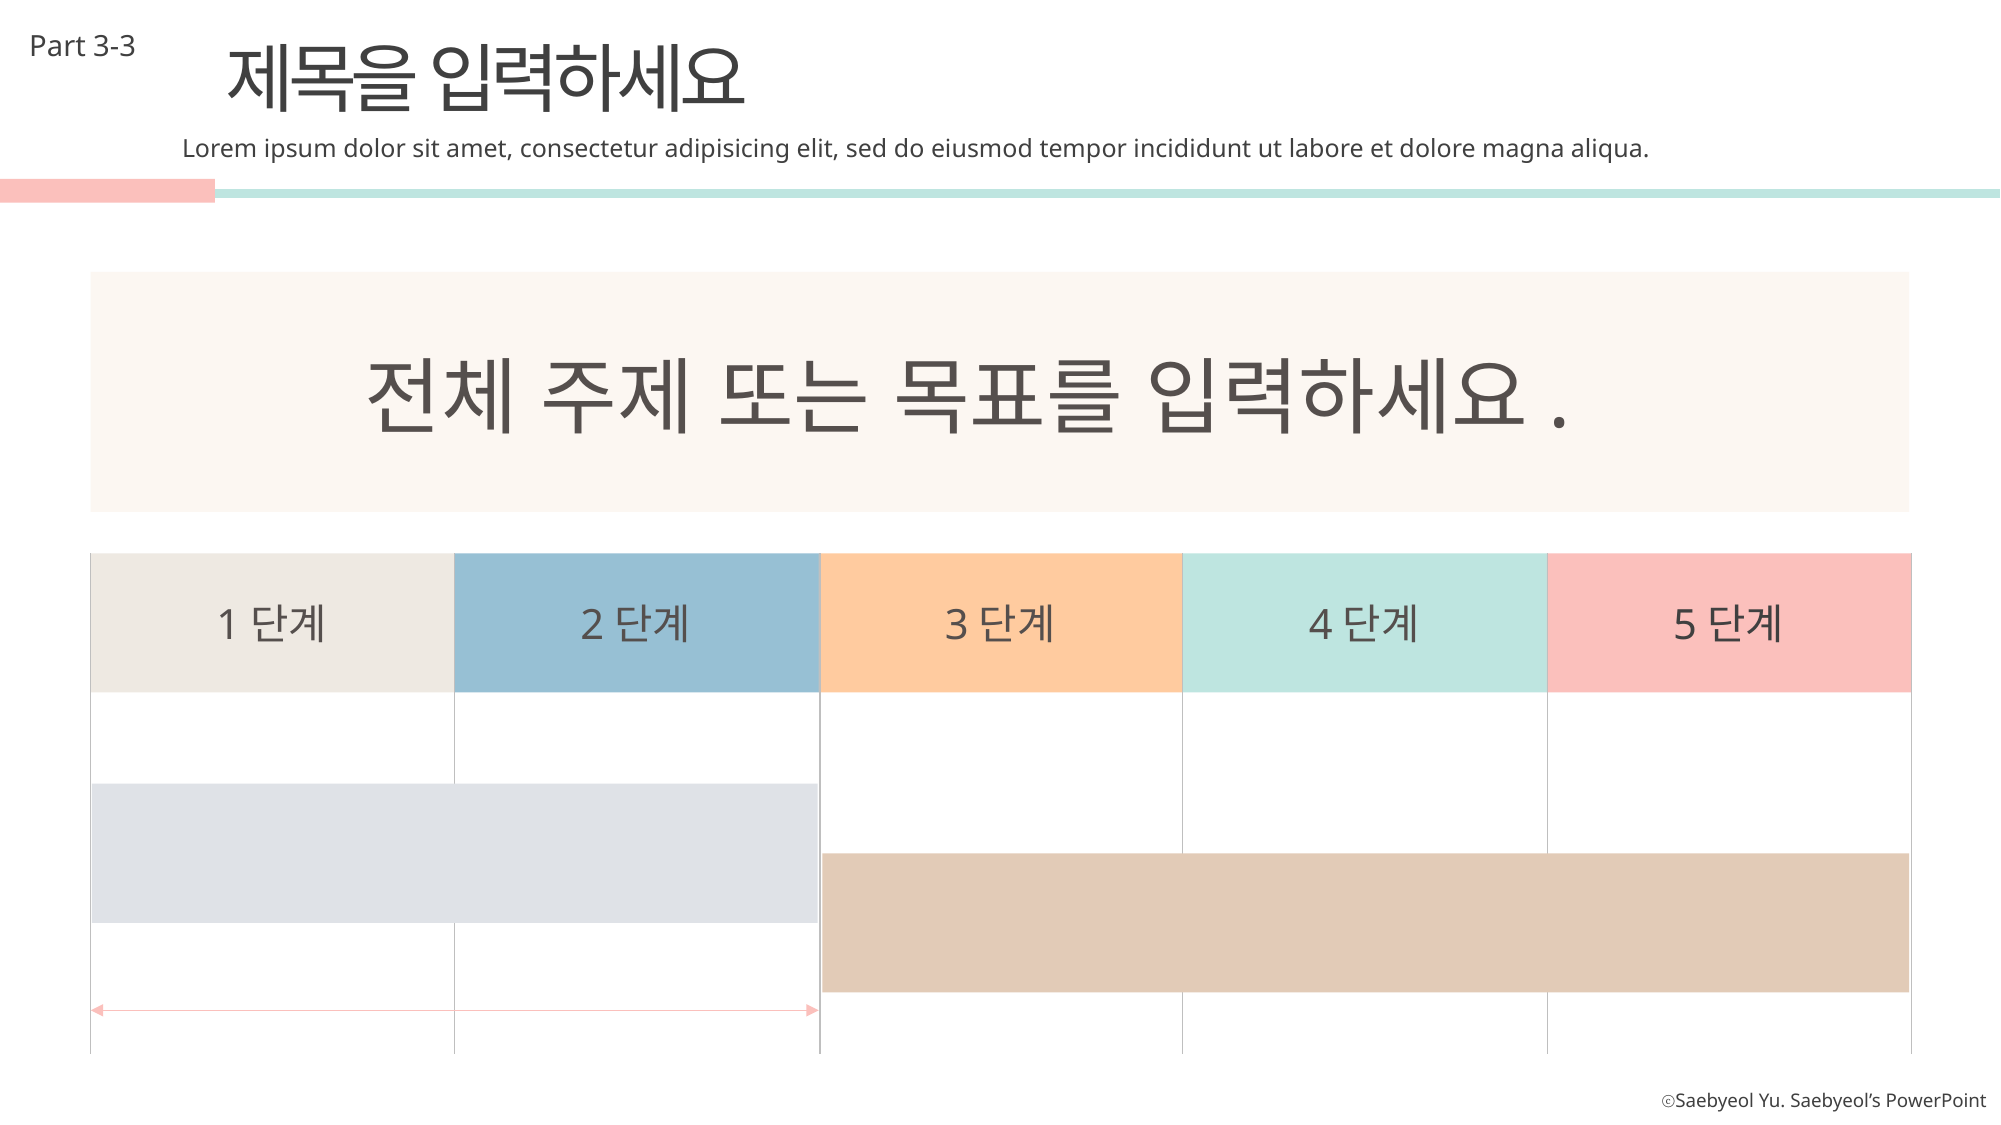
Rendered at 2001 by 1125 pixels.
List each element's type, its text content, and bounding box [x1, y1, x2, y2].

text_box [90, 271, 1910, 513]
text_box 전체 주제 또는 목표를 입력하세요. [350, 336, 1586, 452]
text_box [0, 178, 216, 204]
text_box 제목을 입력하세요 [210, 24, 763, 125]
text_box Lorem ipsum dolor sit amet, consectetur adipisicing elit, sed do eiusmod tempor incididunt ut labore et dolore magna aliqua. [167, 125, 1668, 170]
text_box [90, 553, 1912, 1054]
text_box Part 3-3 [14, 20, 152, 71]
